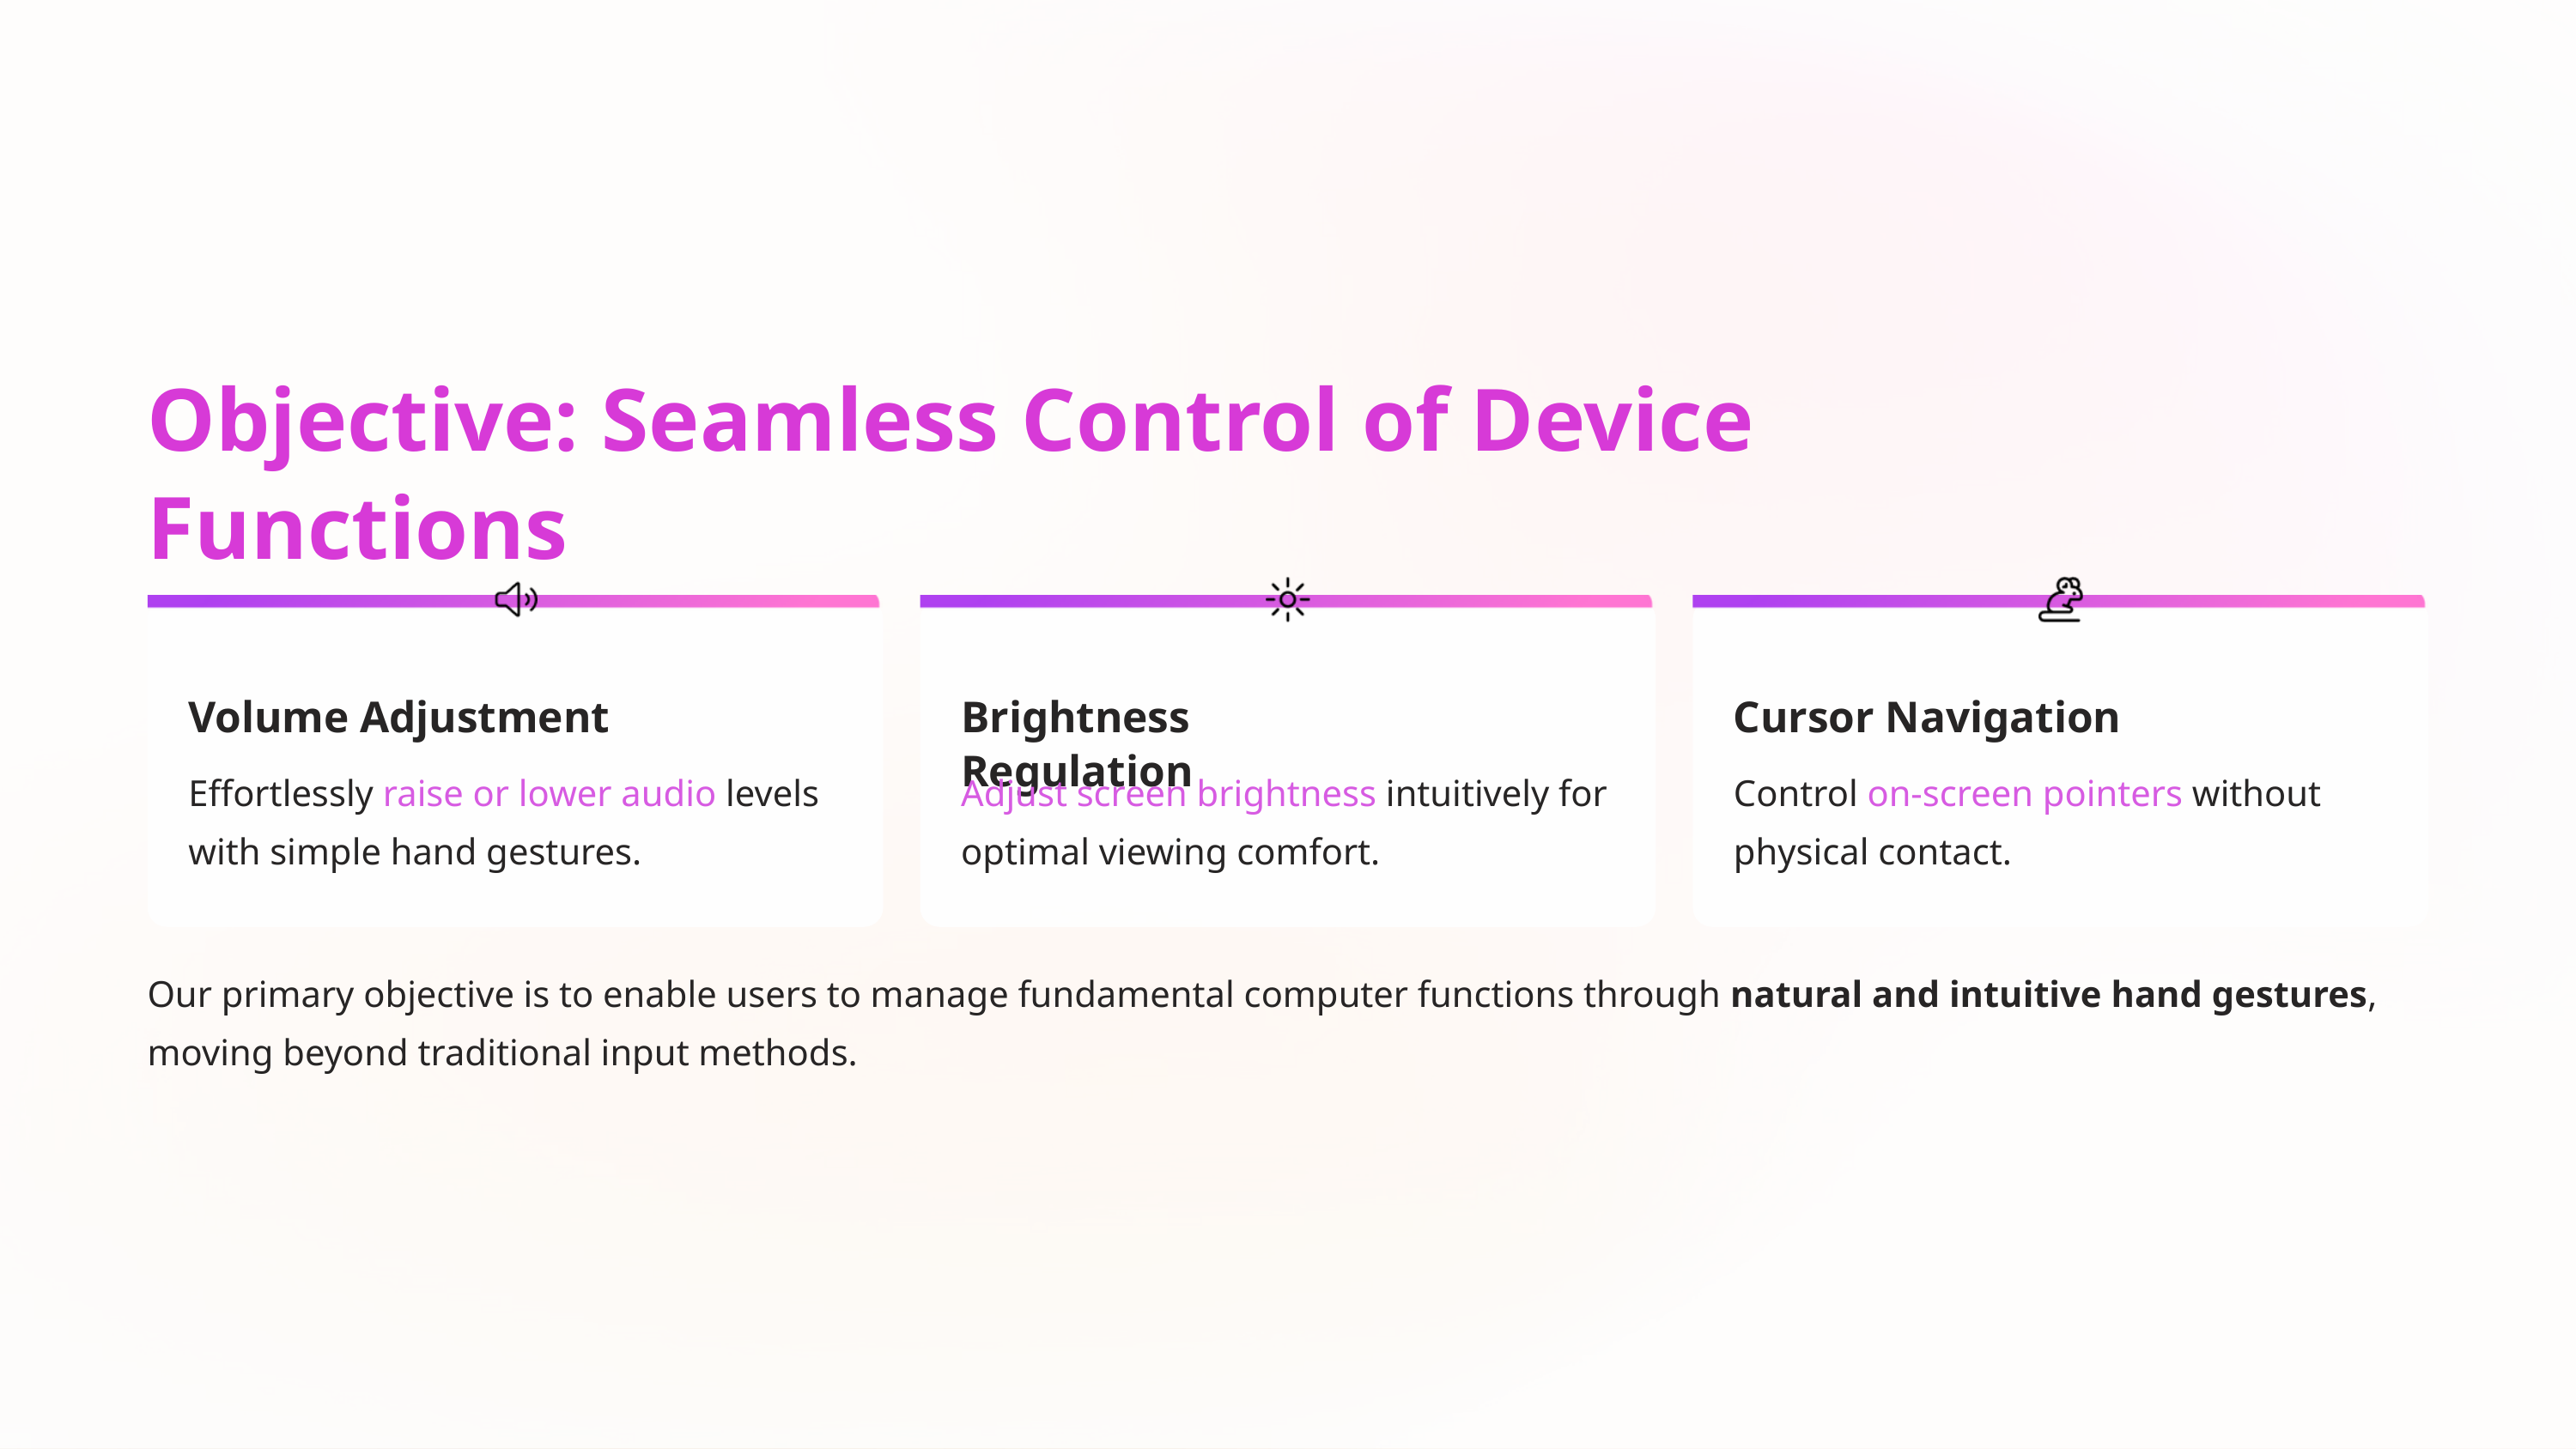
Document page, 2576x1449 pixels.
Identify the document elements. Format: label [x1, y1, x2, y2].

text_box [1265, 572, 1310, 627]
text_box [920, 595, 1228, 612]
text_box [574, 595, 884, 612]
text_box [1347, 595, 1656, 612]
text_box [147, 595, 455, 612]
text_box [1692, 618, 2429, 928]
text_box [2120, 595, 2429, 612]
text_box [2038, 572, 2083, 627]
text_box [459, 543, 571, 656]
text_box [0, 0, 2576, 1449]
text_box [1692, 595, 2000, 612]
text_box [1232, 543, 1344, 656]
text_box [493, 572, 538, 627]
text_box [920, 618, 1656, 928]
text_box [2005, 543, 2117, 656]
text_box [147, 618, 884, 928]
